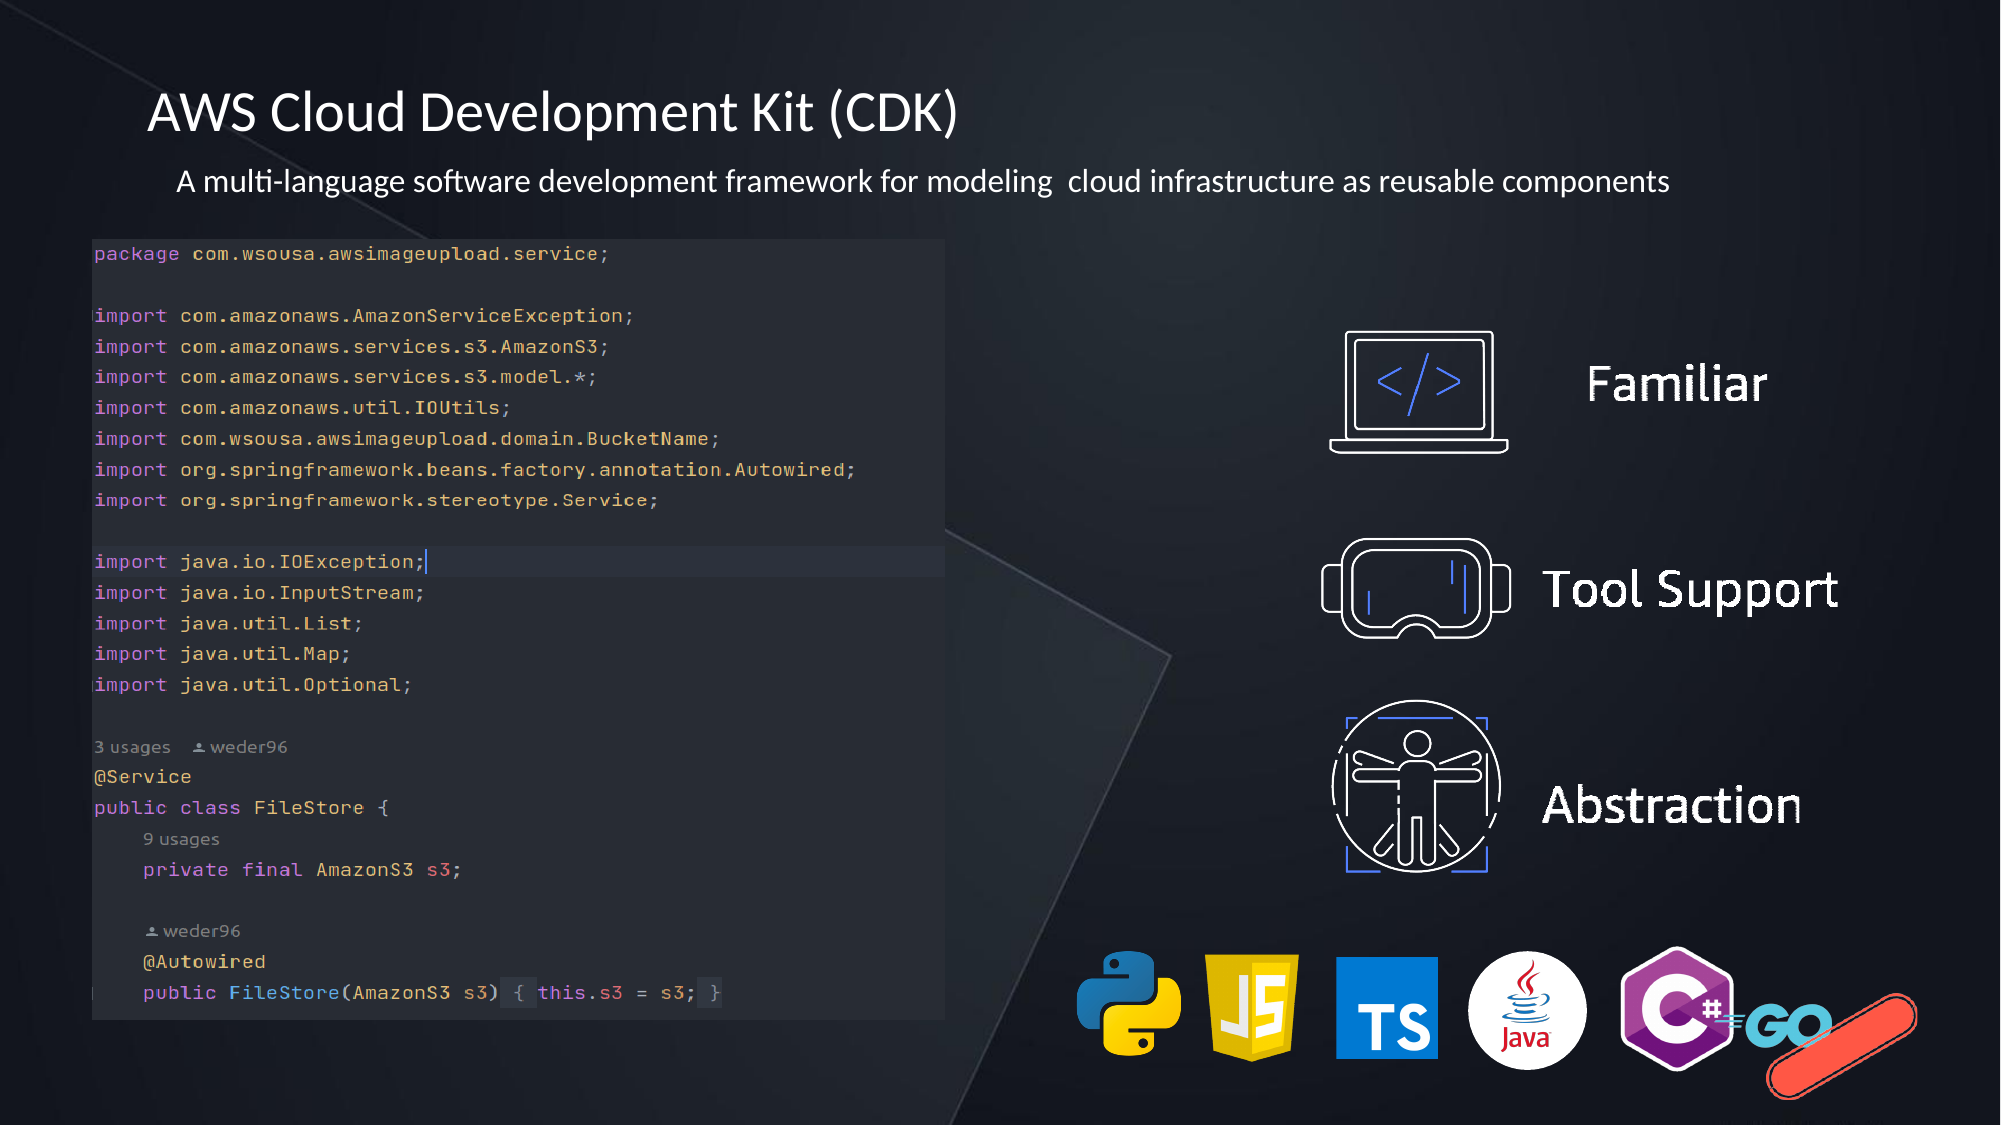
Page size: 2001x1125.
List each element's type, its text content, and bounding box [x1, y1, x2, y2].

text_box [1336, 957, 1438, 1059]
text_box [1192, 948, 1313, 1068]
text_box AWS Cloud Development Kit (CDK) [132, 65, 976, 151]
text_box A multi-language software development framework for modeling cloud infrastructure as reusable components [161, 151, 1688, 207]
picture [0, 0, 2001, 1125]
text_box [1296, 269, 1838, 906]
text_box [1076, 951, 1181, 1056]
text_box [1609, 941, 1745, 1077]
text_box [1700, 959, 1918, 1100]
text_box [1468, 951, 1588, 1071]
